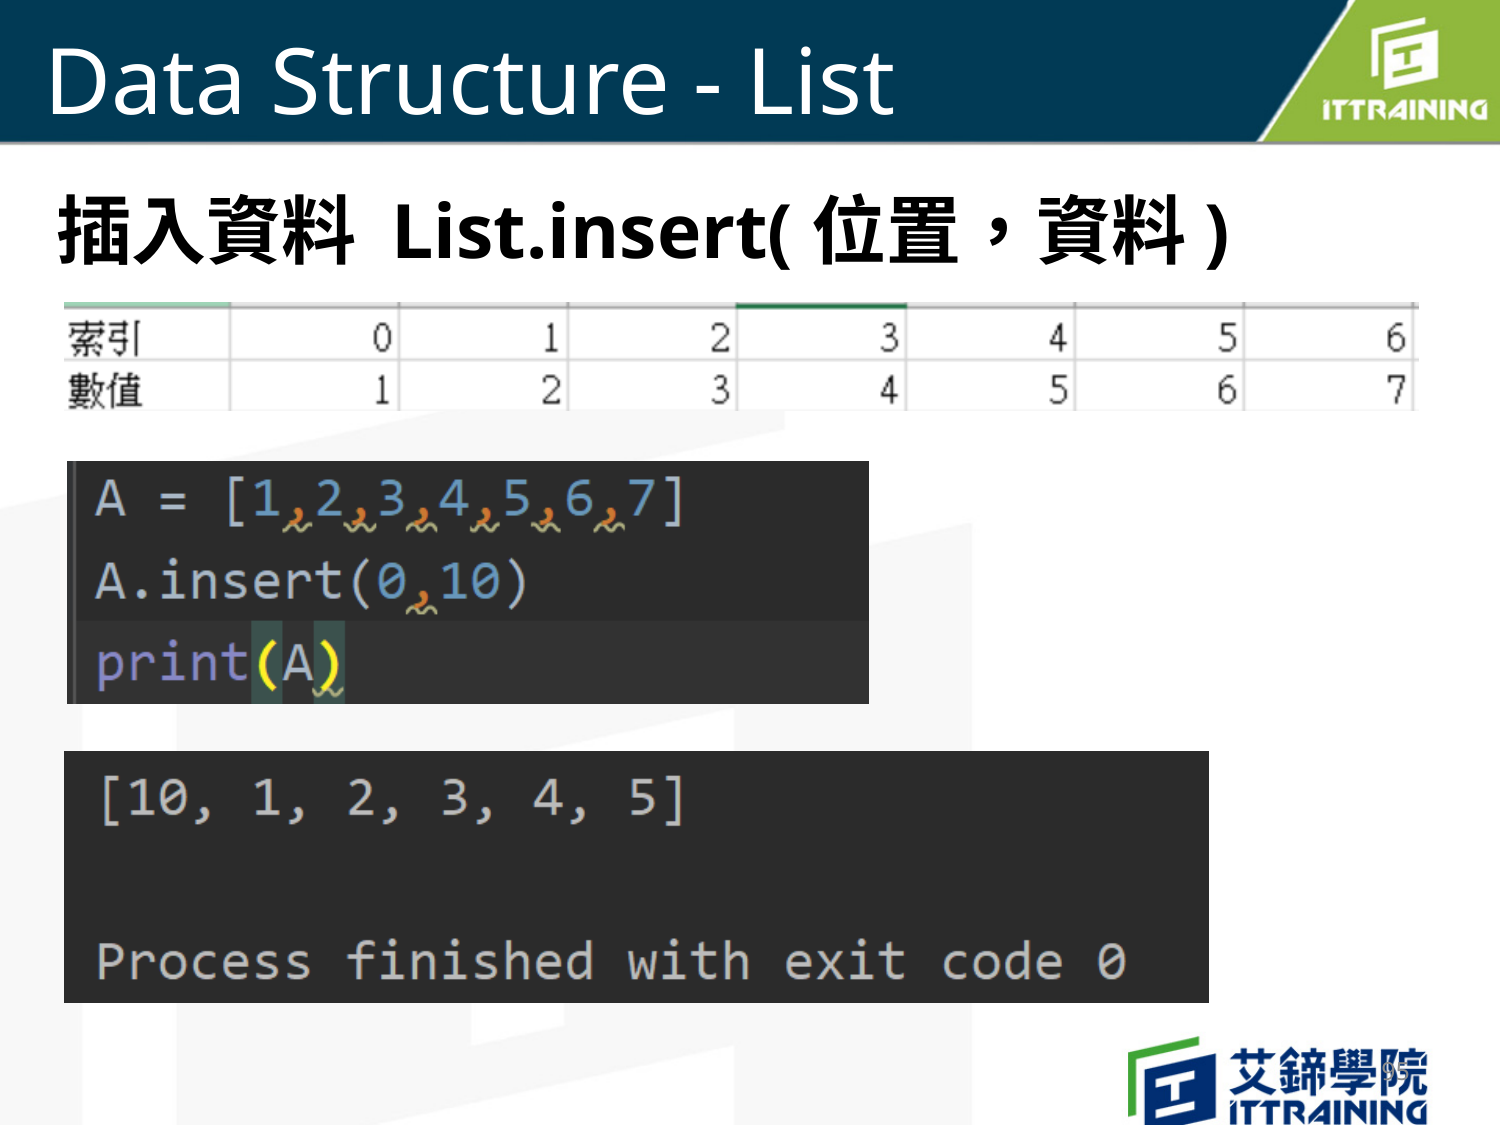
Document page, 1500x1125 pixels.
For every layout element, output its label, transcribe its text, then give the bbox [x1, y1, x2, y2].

title Data Structure - List [29, 0, 1380, 172]
list 插入資料 List.insert(位置，資料) [41, 176, 1392, 919]
picture [0, 0, 1500, 1125]
slide_number 95 [1074, 1042, 1425, 1103]
